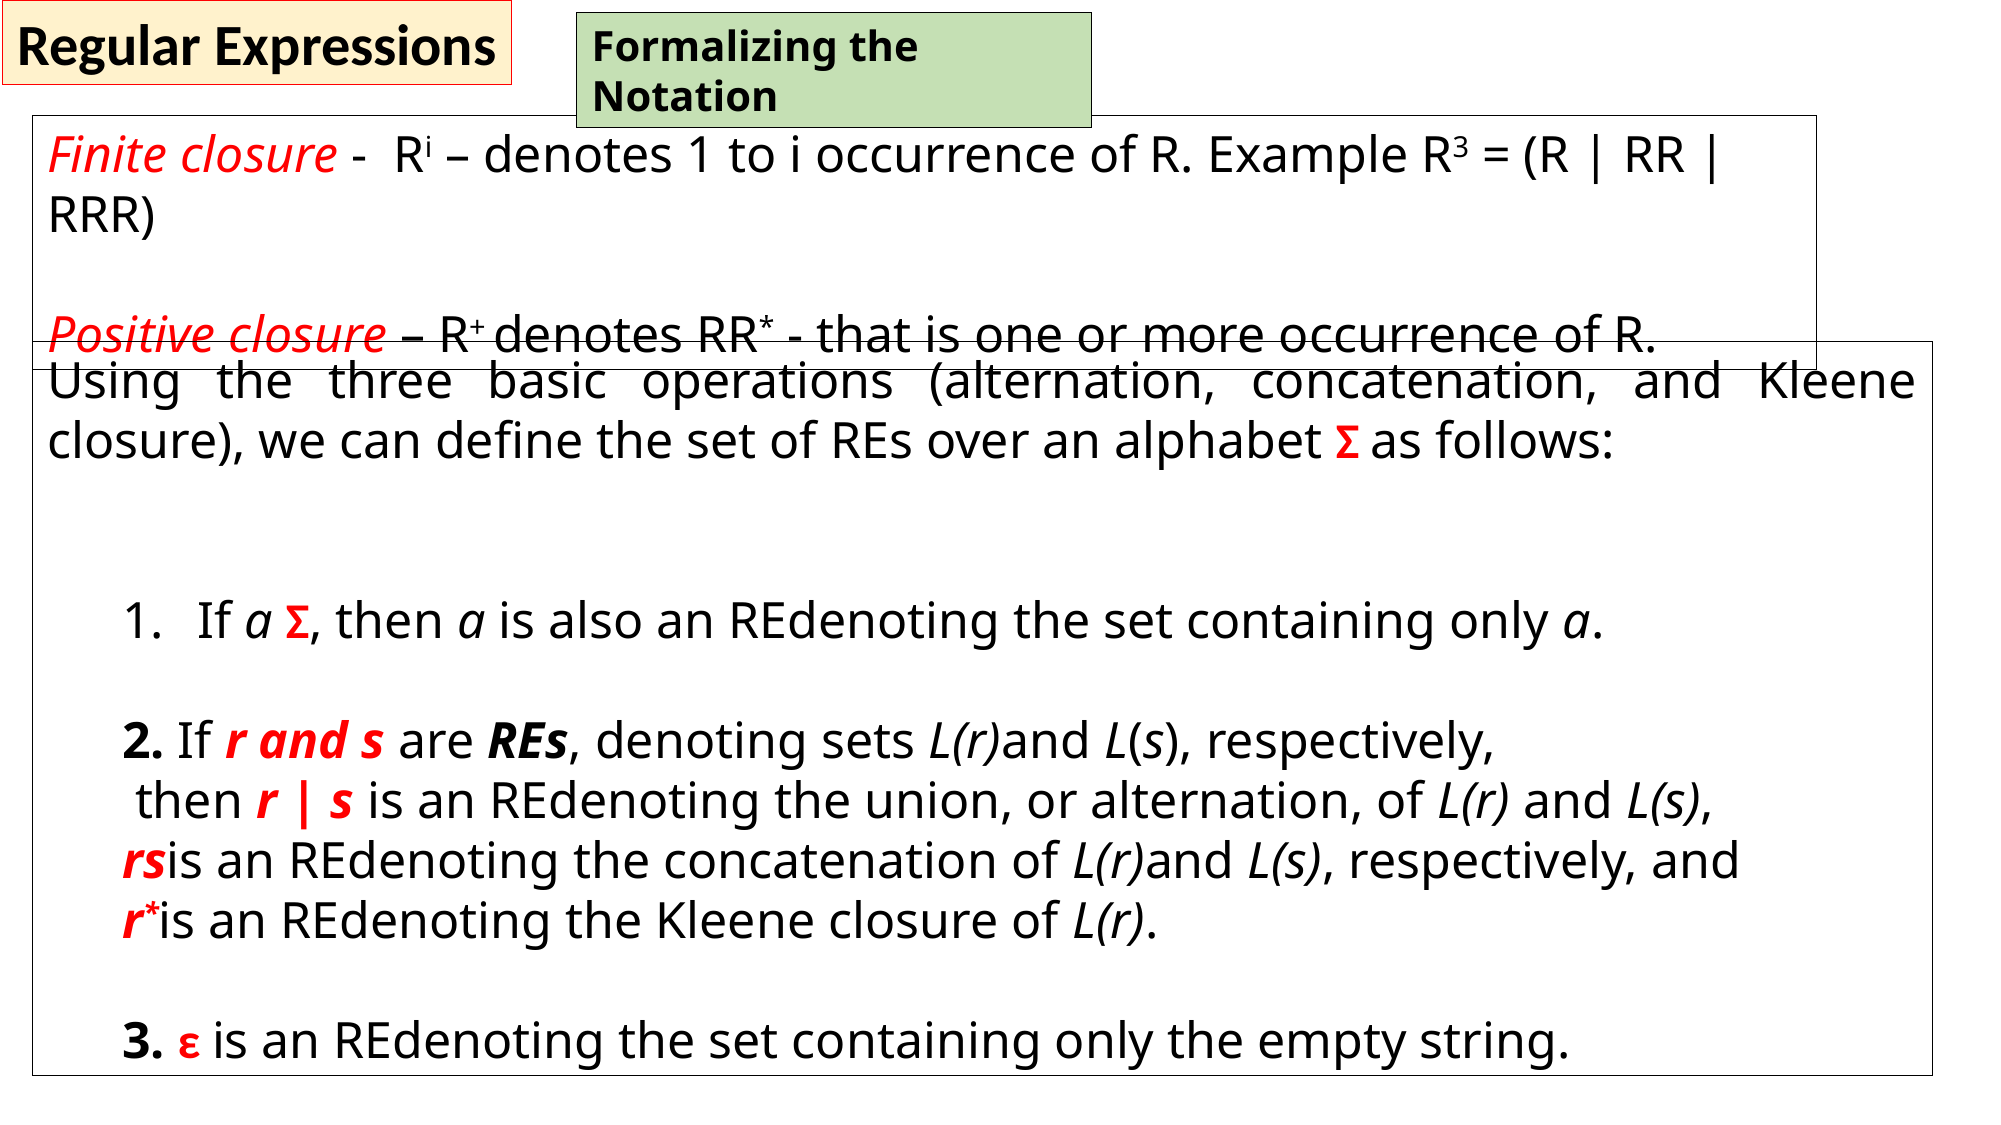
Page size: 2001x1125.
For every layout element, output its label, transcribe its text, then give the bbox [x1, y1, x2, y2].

text_box Regular Expressions [2, 0, 512, 85]
text_box Finite closure - Ri – denotes 1 to i occurrence of R. Example R3 = (R | RR | RRR) Positive closure – R+ denotes RR* - that is one or more occurrence of R. [32, 115, 1817, 341]
text_box Formalizing the Notation [576, 12, 1092, 128]
text_box Finite closure - Ri – denotes 1 to i occurrence of R. Example R3 = (R | RR | RRR) Positive closure – R+ denotes RR* - that is one or more occurrence of R. [33, 342, 1817, 370]
